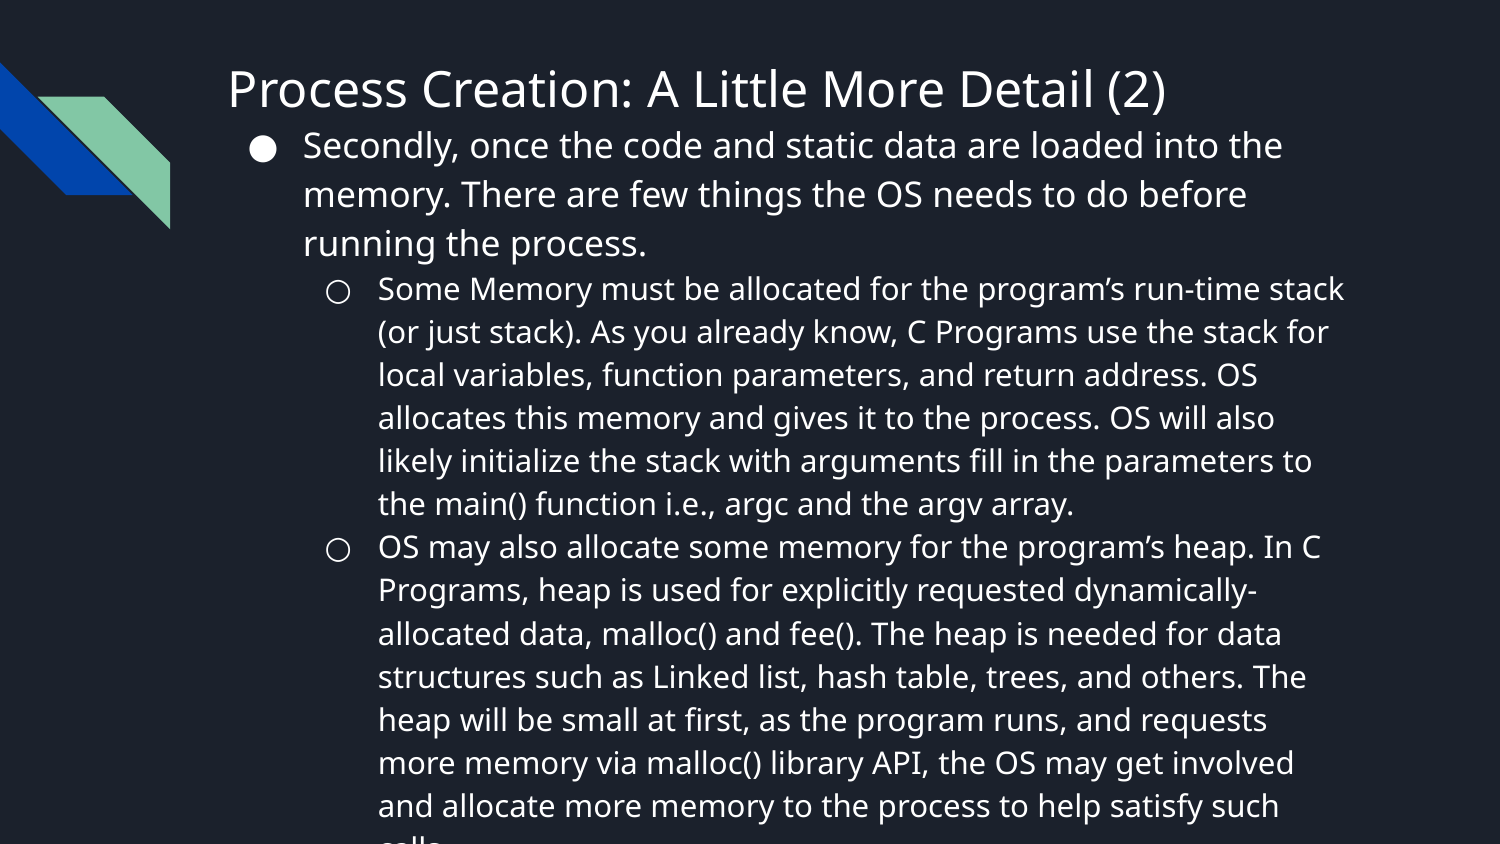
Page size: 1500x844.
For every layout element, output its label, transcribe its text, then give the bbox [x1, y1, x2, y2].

list Secondly, once the code and static data are loaded into the memory. There are few things the OS needs to do before running the process. Some Memory must be allocated for the program’s run-time stack (or just stack). As you already know, C Programs use the stack for local variables, function parameters, and return address. OS allocates this memory and gives it to the process. OS will also likely initialize the stack with arguments fill in the parameters to the main() function i.e., argc and the argv array. OS may also allocate some memory for the program’s heap. In C Programs, heap is used for explicitly requested dynamically-allocated data, malloc() and fee(). The heap is needed for data structures such as Linked list, hash table, trees, and others. The heap will be small at first, as the program runs, and requests more memory via malloc() library API, the OS may get involved and allocate more memory to the process to help satisfy such calls. [212, 102, 1368, 673]
title Process Creation: A Little More Detail (2) [212, 41, 1368, 102]
